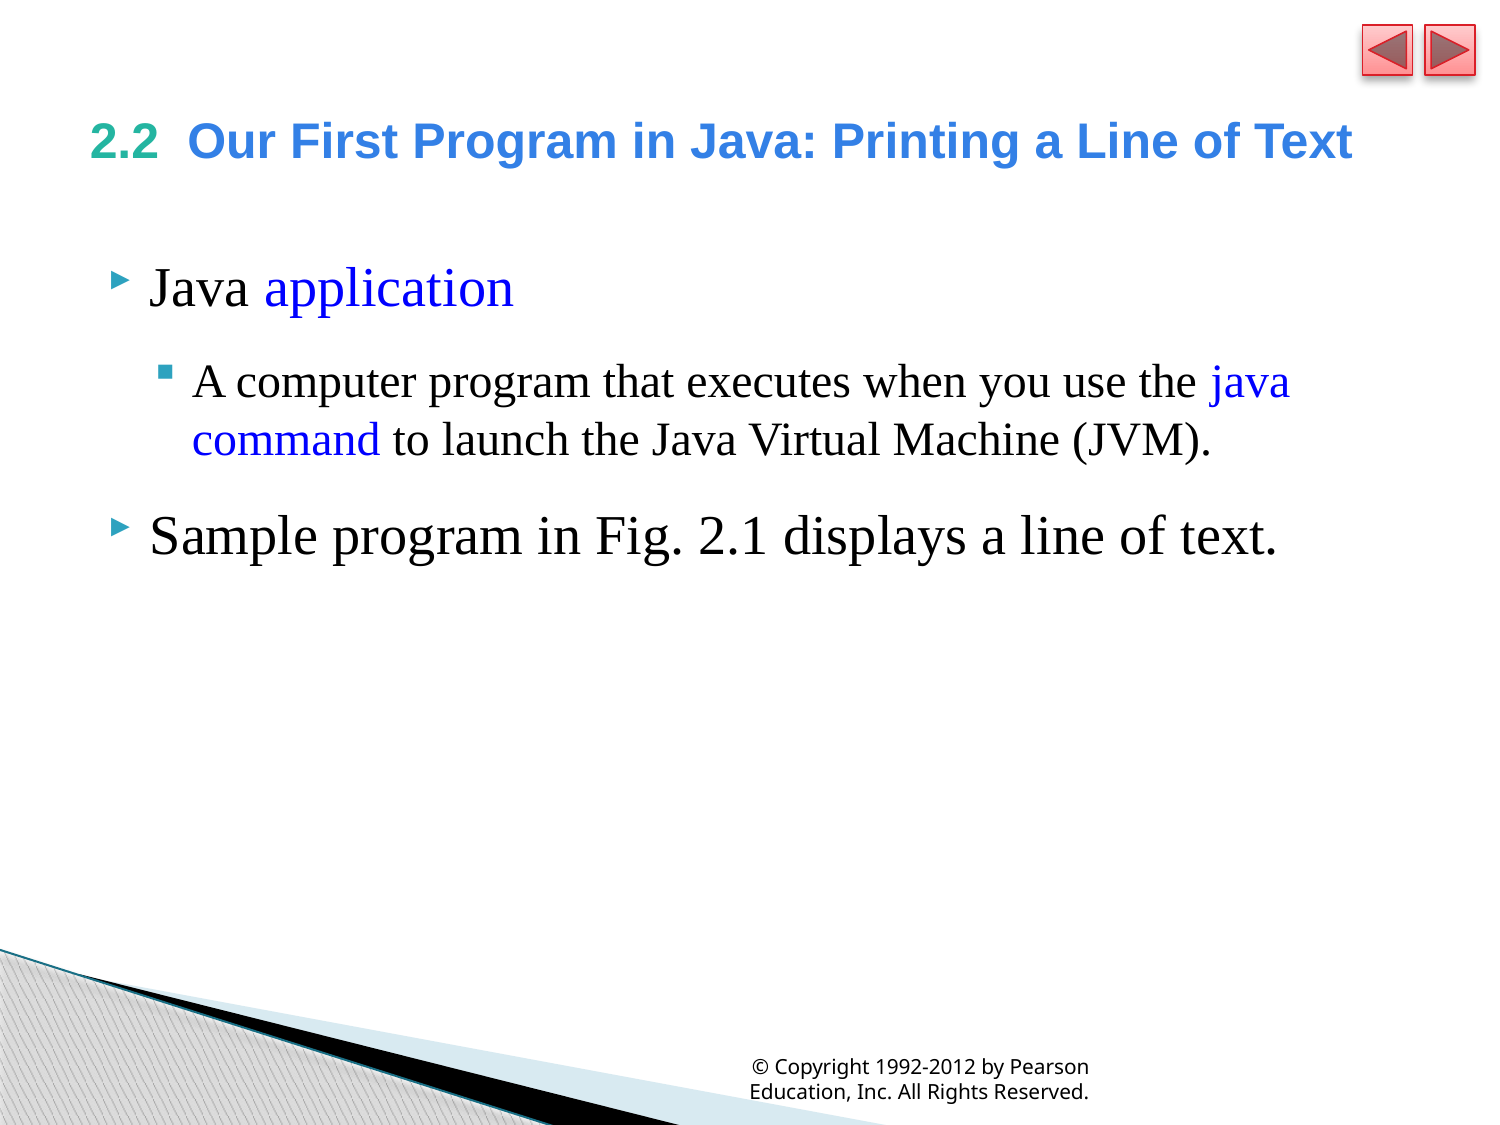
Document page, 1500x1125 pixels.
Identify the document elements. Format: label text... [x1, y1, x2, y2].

list Java application A computer program that executes when you use the java command to launch the Java Virtual Machine (JVM). Sample program in Fig. 2.1 displays a line of text. [75, 242, 1425, 986]
footer © Copyright 1992-2012 by Pearson Education, Inc. All Rights Reserved. [650, 1051, 1105, 1112]
title 2.2 Our First Program in Java: Printing a Line of Text [75, 45, 1425, 233]
